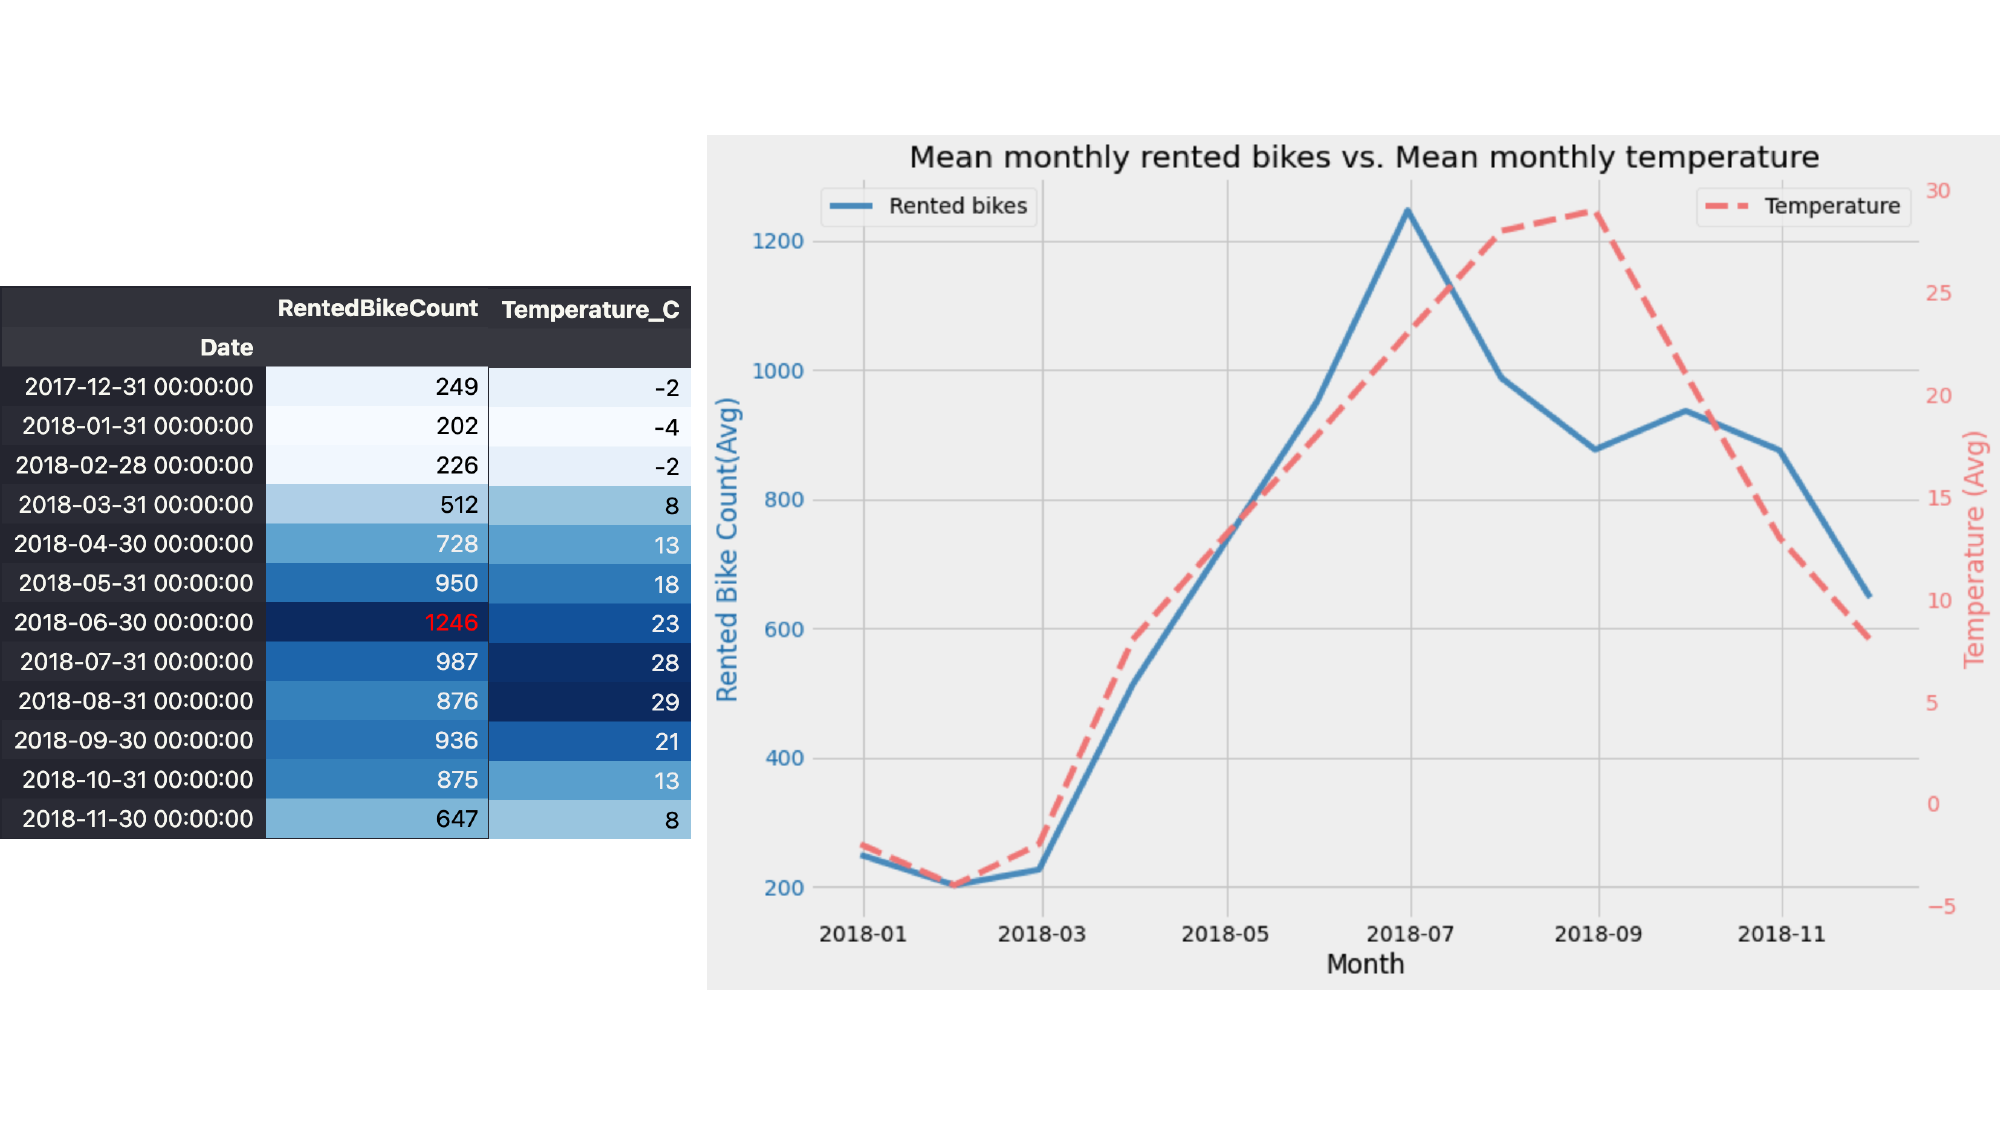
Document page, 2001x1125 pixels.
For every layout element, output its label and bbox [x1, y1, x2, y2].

list [707, 135, 2000, 990]
text_box [0, 286, 691, 839]
